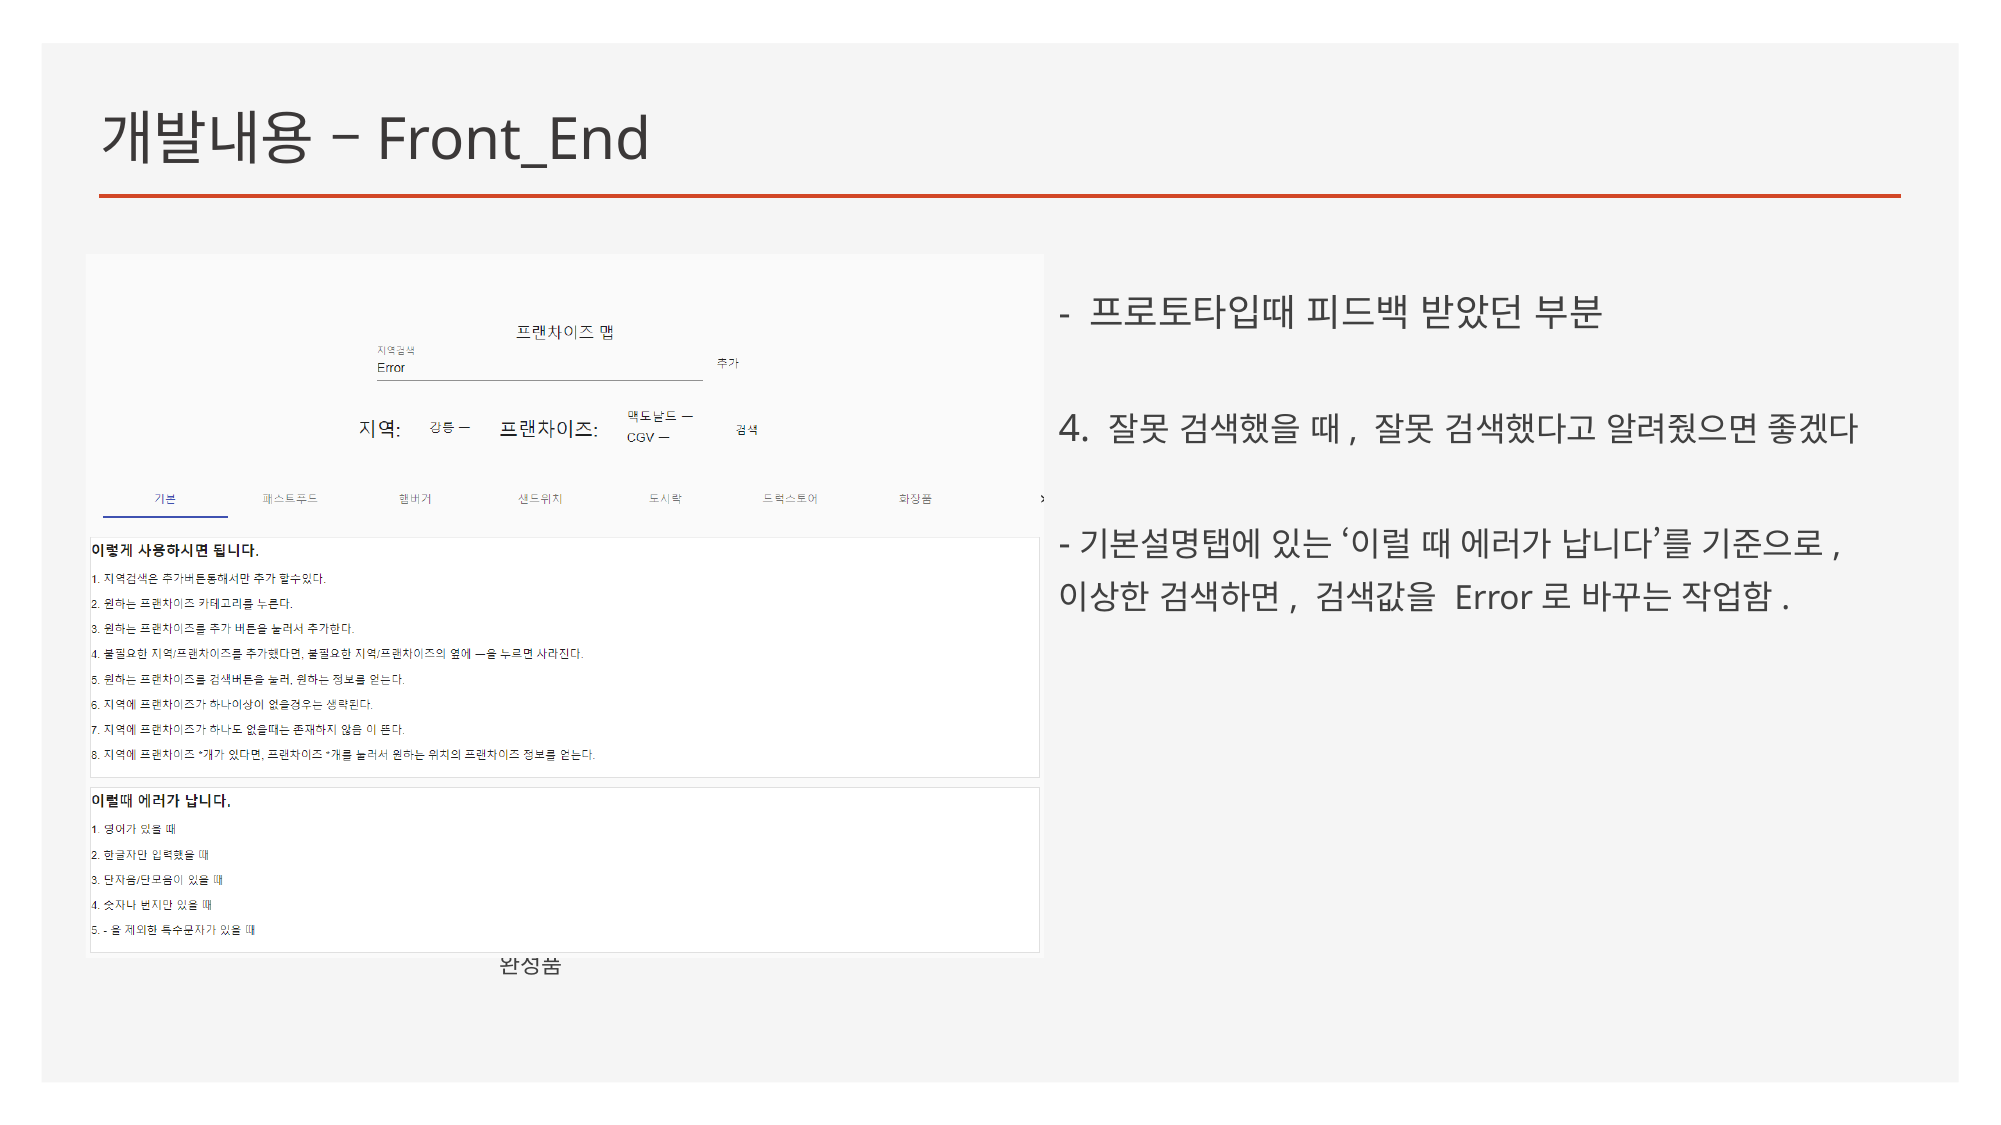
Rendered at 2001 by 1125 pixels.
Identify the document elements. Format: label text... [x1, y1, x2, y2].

text_box - 프로토타입때 피드백 받았던 부분 4. 잘못 검색했을 때, 잘못 검색했다고 알려줬으면 좋겠다 -기본설명탭에 있는 ‘이럴 때 에러가 납니다’를 기준으로, 이상한 검색하면, 검색값을 Error로 바꾸는 작업함. [1044, 281, 2000, 854]
list 완성품 [85, 958, 977, 987]
picture [85, 254, 1044, 958]
title 개발내용 –Front_End [85, 73, 1214, 179]
